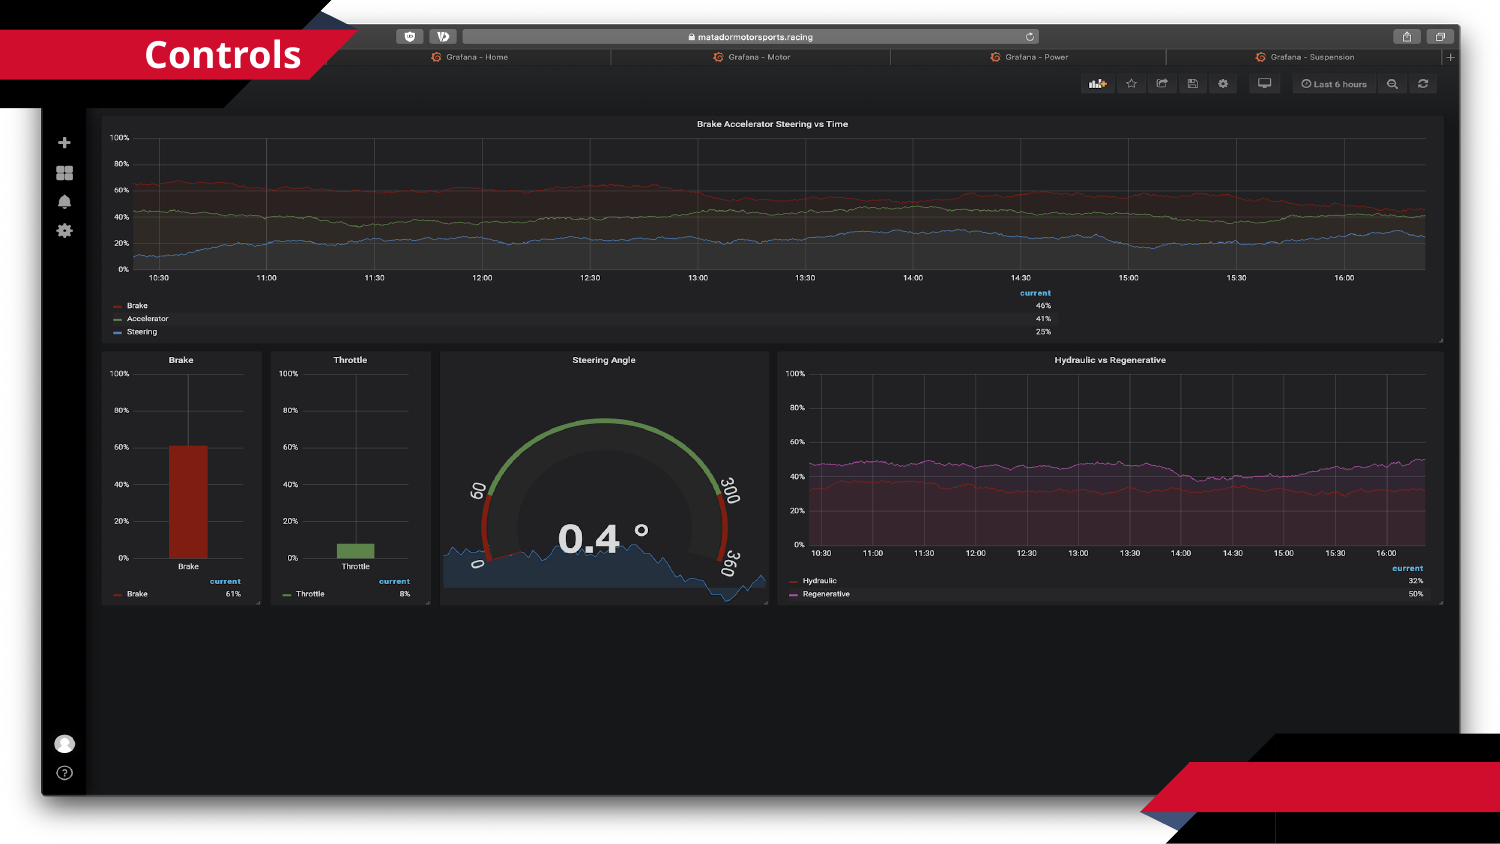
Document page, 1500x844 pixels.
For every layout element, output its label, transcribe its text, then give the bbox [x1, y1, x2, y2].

picture [0, 0, 1500, 844]
slide_number Controls [73, 27, 318, 80]
